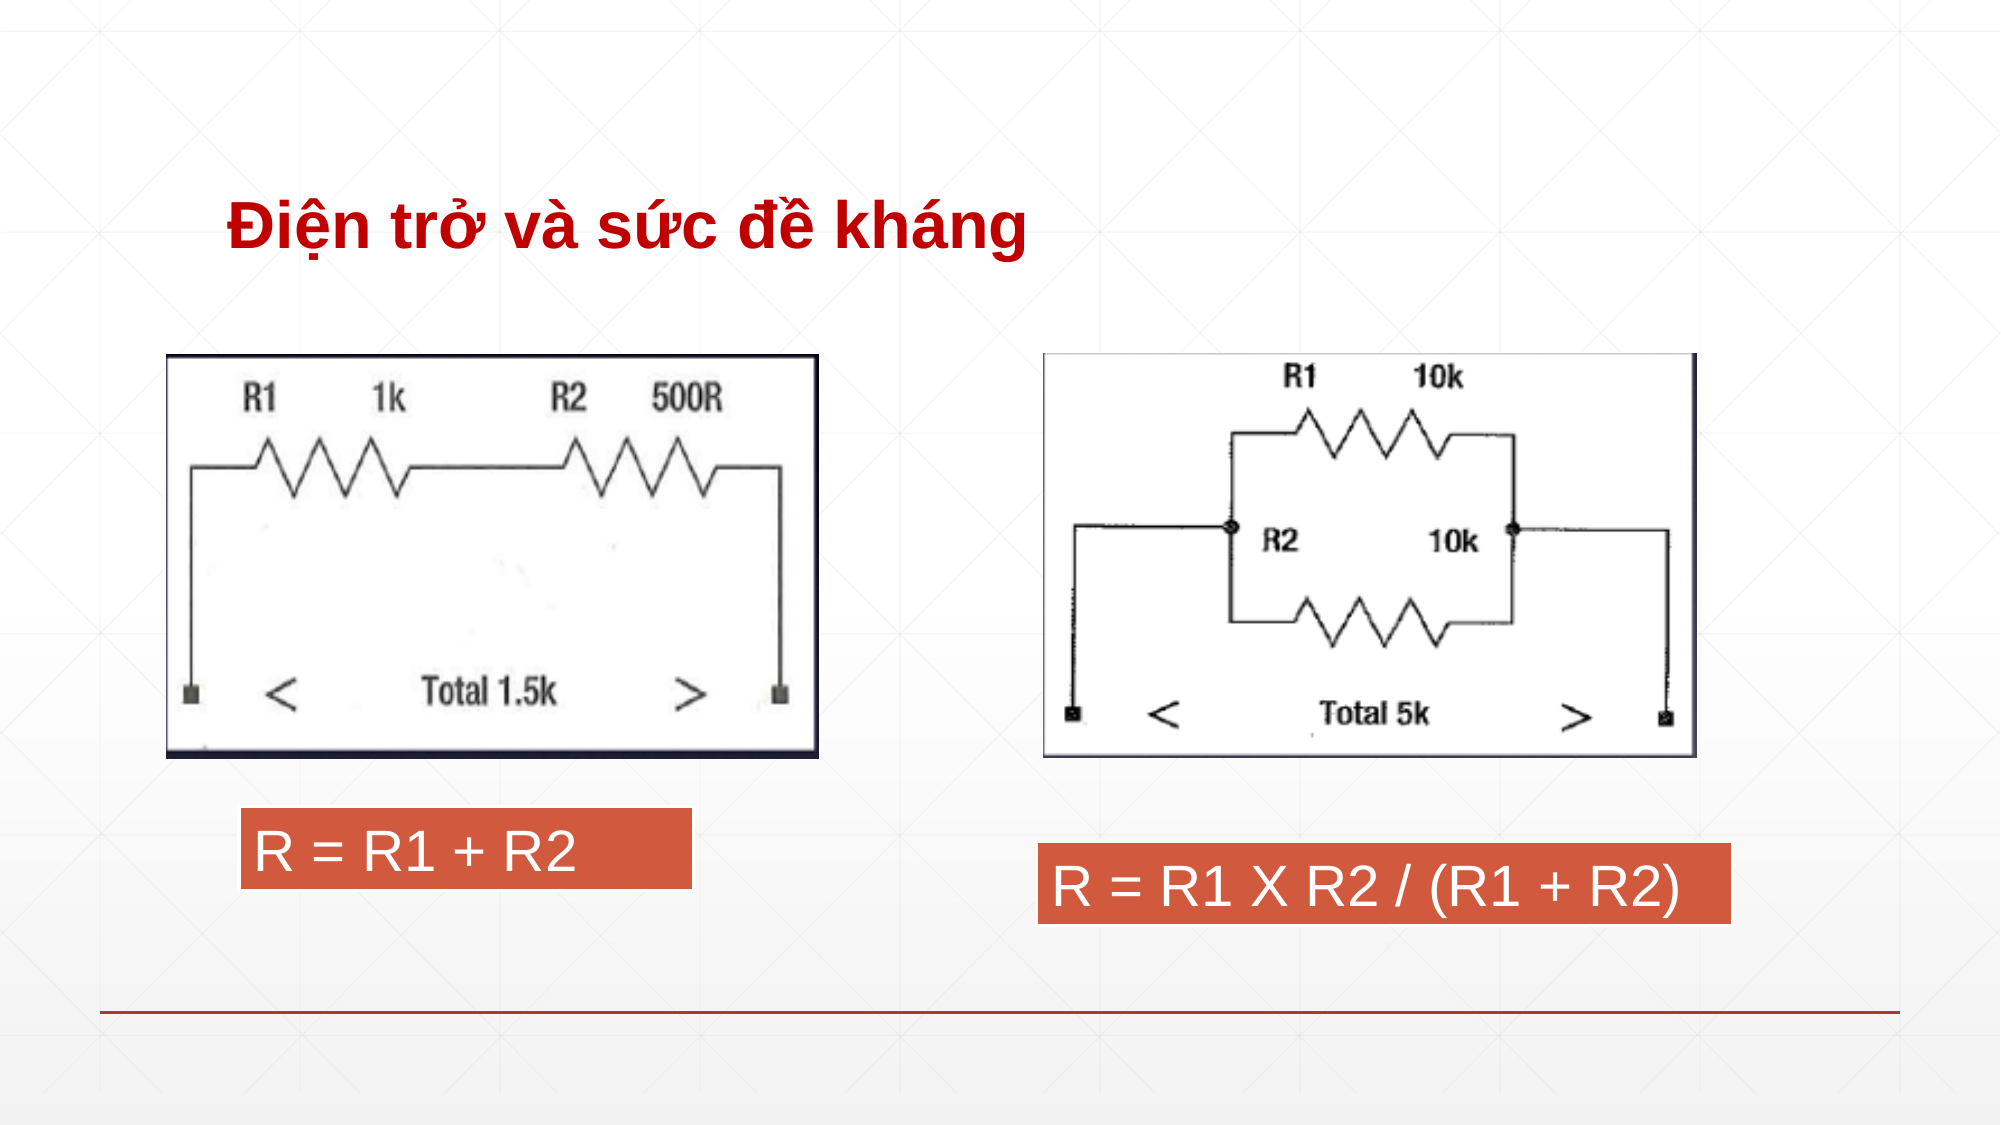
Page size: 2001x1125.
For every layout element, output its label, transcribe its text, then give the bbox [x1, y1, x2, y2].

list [166, 354, 819, 759]
text_box R = R1 X R2 / (R1 + R2) [1035, 840, 1734, 927]
text_box R = R1 + R2 [237, 805, 695, 892]
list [1043, 353, 1697, 758]
title Điện trở và sức đề kháng [212, 82, 1788, 271]
